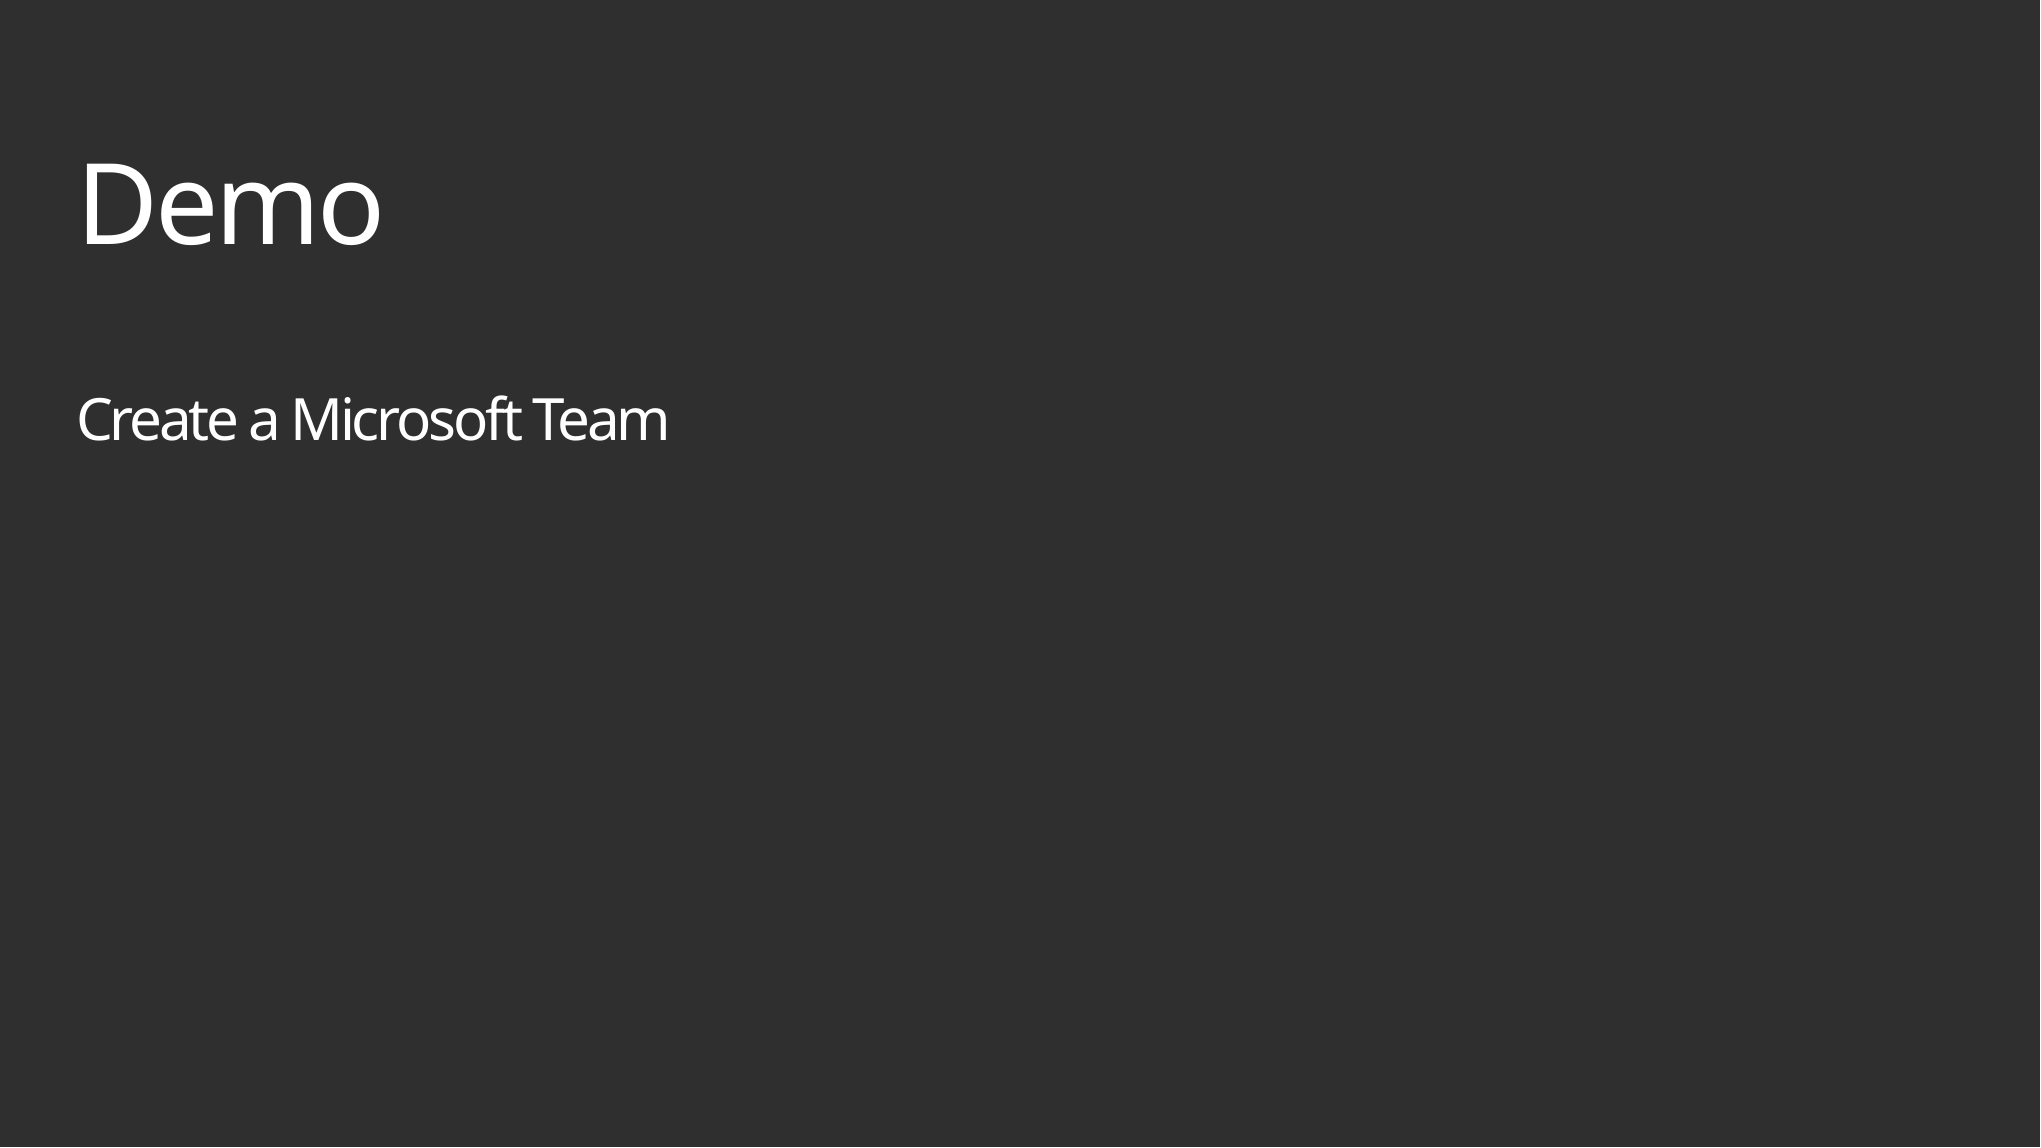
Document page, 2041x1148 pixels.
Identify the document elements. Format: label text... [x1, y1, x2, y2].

title Demo Create a Microsoft Team [76, 147, 1791, 481]
